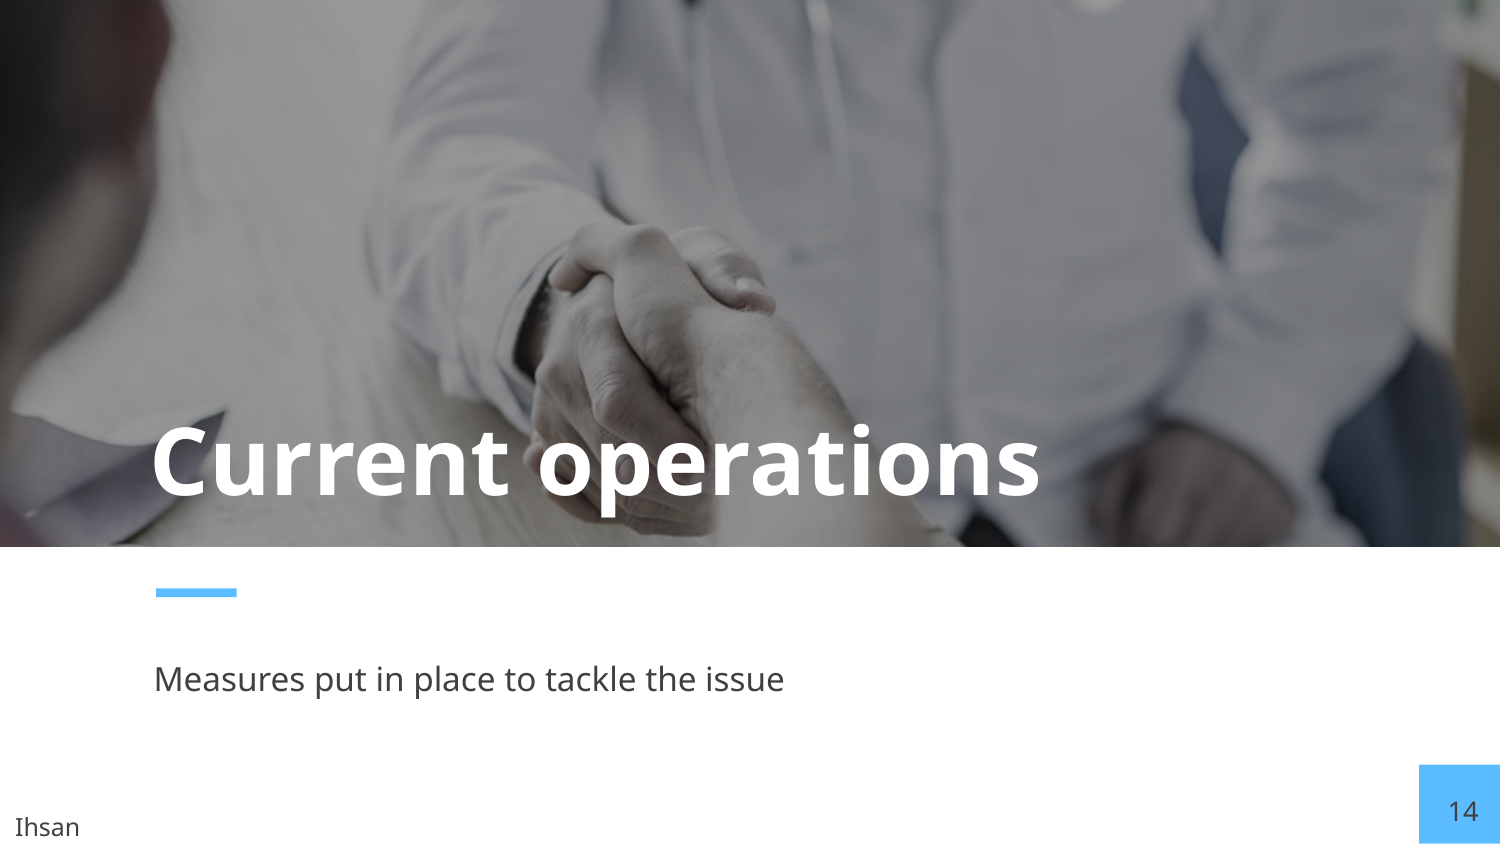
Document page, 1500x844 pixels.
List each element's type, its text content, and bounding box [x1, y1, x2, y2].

subtitle Measures put in place to tackle the issue [138, 605, 981, 750]
subtitle Ihsan [0, 805, 419, 844]
text_box [156, 588, 237, 598]
picture [0, 0, 1500, 547]
slide_number 14 [1403, 779, 1494, 844]
